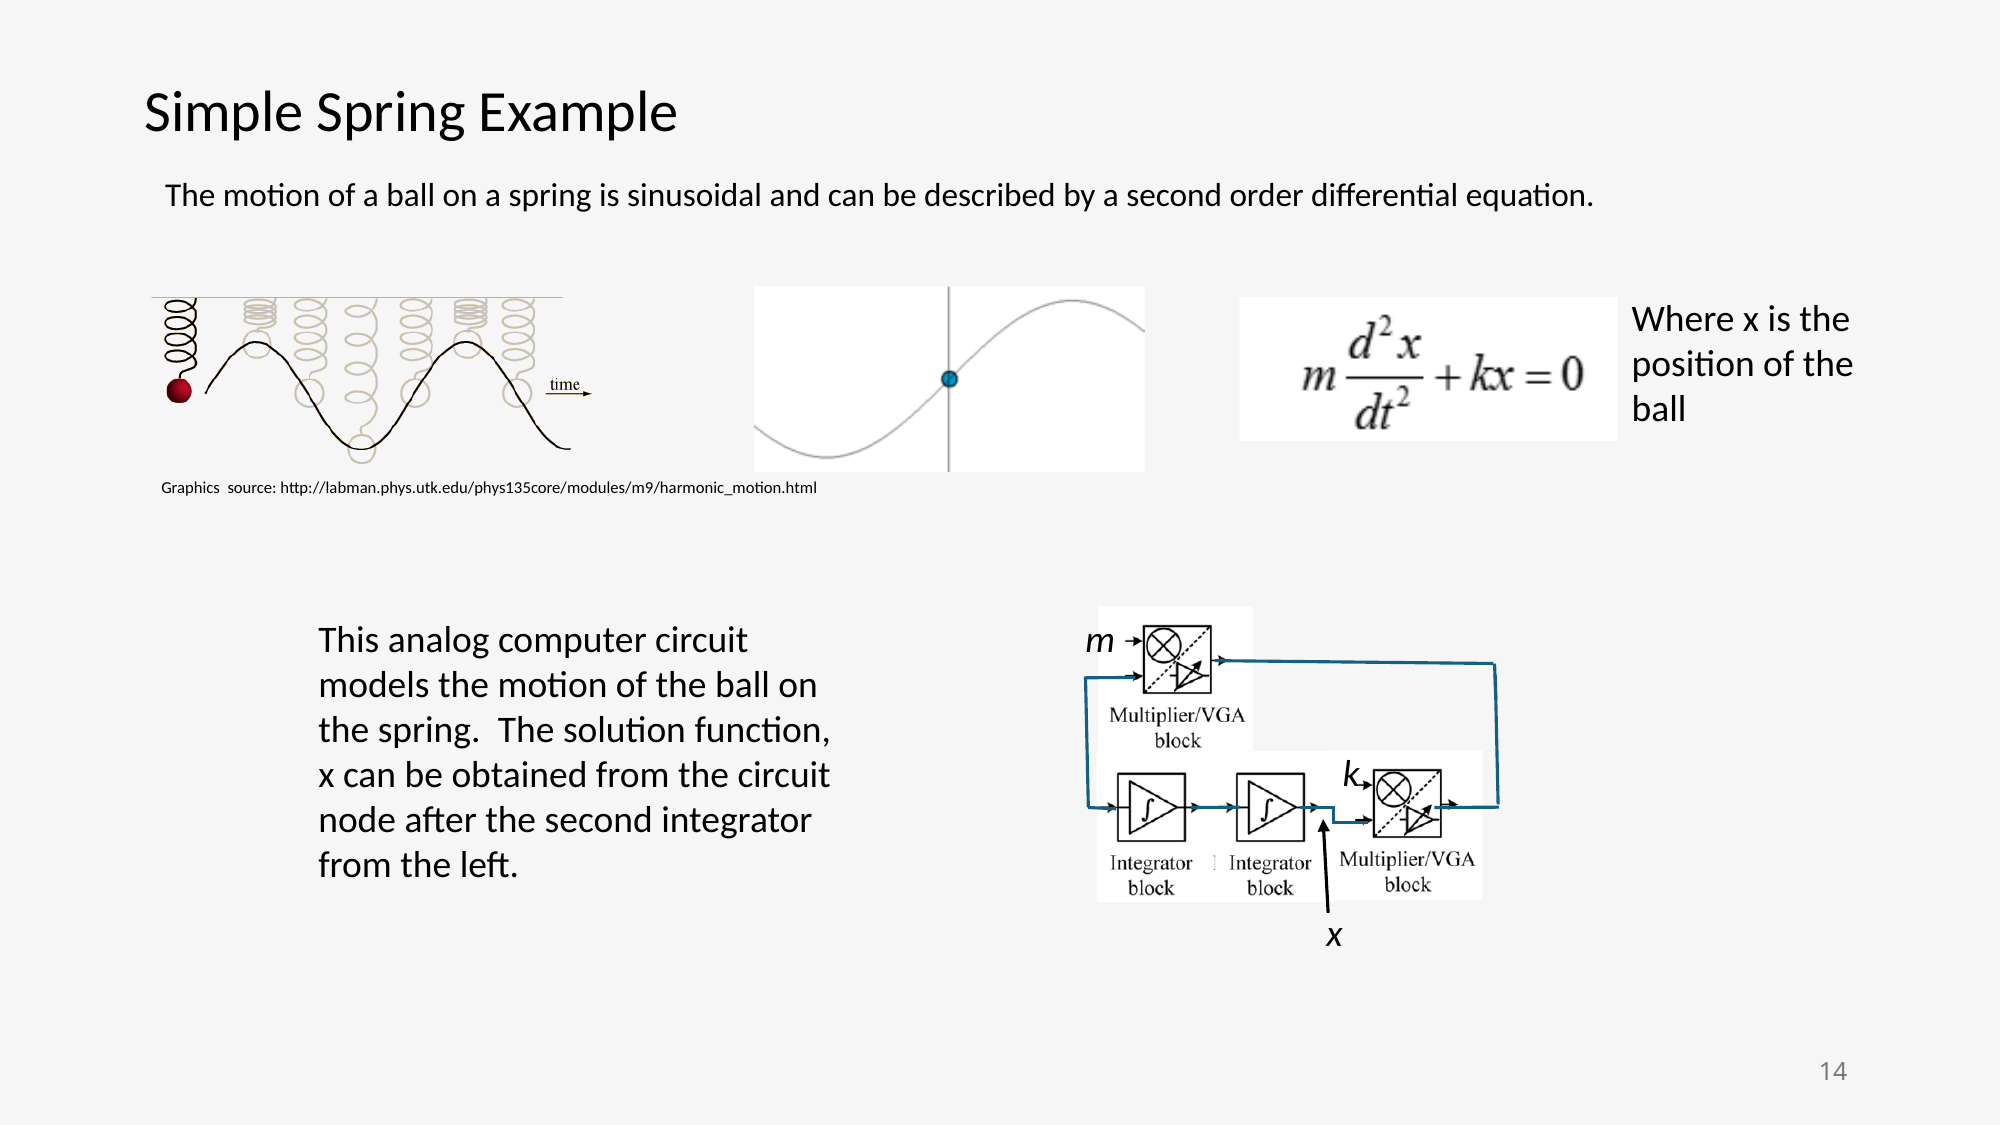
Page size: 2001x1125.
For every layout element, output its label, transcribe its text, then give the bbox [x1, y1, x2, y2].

slide_number 14 [1412, 1042, 1863, 1103]
text_box Graphics source: http://labman.phys.utk.edu/phys135core/modules/m9/harmonic_motion.html [146, 472, 1554, 505]
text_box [1322, 818, 1329, 914]
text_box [1069, 606, 1500, 902]
text_box Simple Spring Example [129, 65, 983, 151]
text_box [146, 286, 1619, 472]
text_box This analog computer circuit models the motion of the ball on the spring. The solution function, x can be obtained from the circuit node after the second integrator from the left. [303, 607, 852, 893]
text_box x [1311, 902, 1362, 962]
text_box The motion of a ball on a spring is sinusoidal and can be described by a second order differential equation. [150, 165, 1917, 221]
text_box Where x is the position of the ball [1619, 286, 1875, 437]
